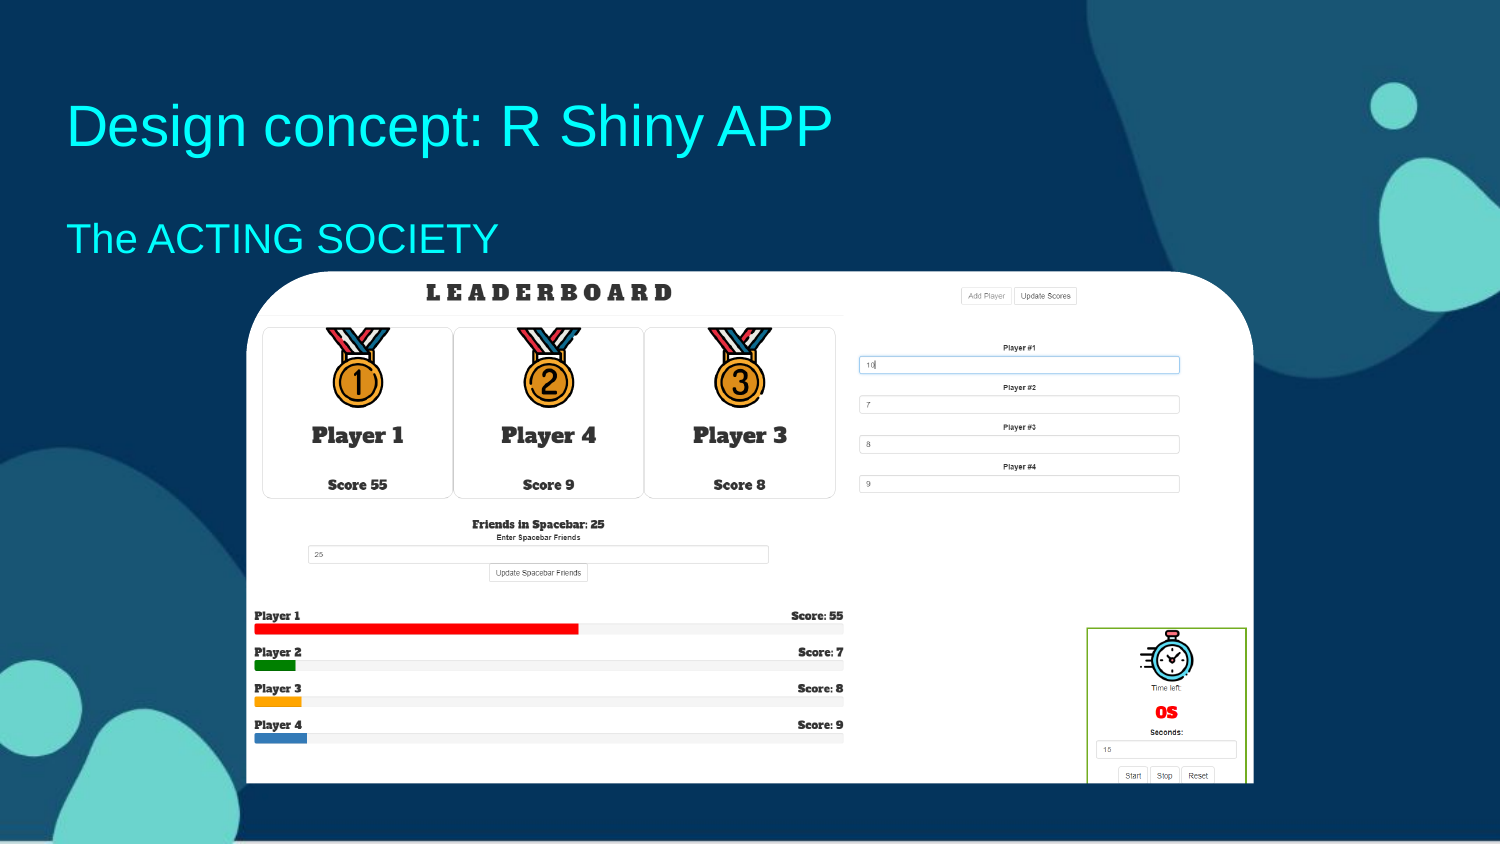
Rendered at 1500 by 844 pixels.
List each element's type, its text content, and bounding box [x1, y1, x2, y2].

title Design concept: R Shiny APP [51, 72, 1449, 167]
list The ACTING SOCIETY [51, 189, 1449, 750]
picture [0, 0, 1500, 844]
